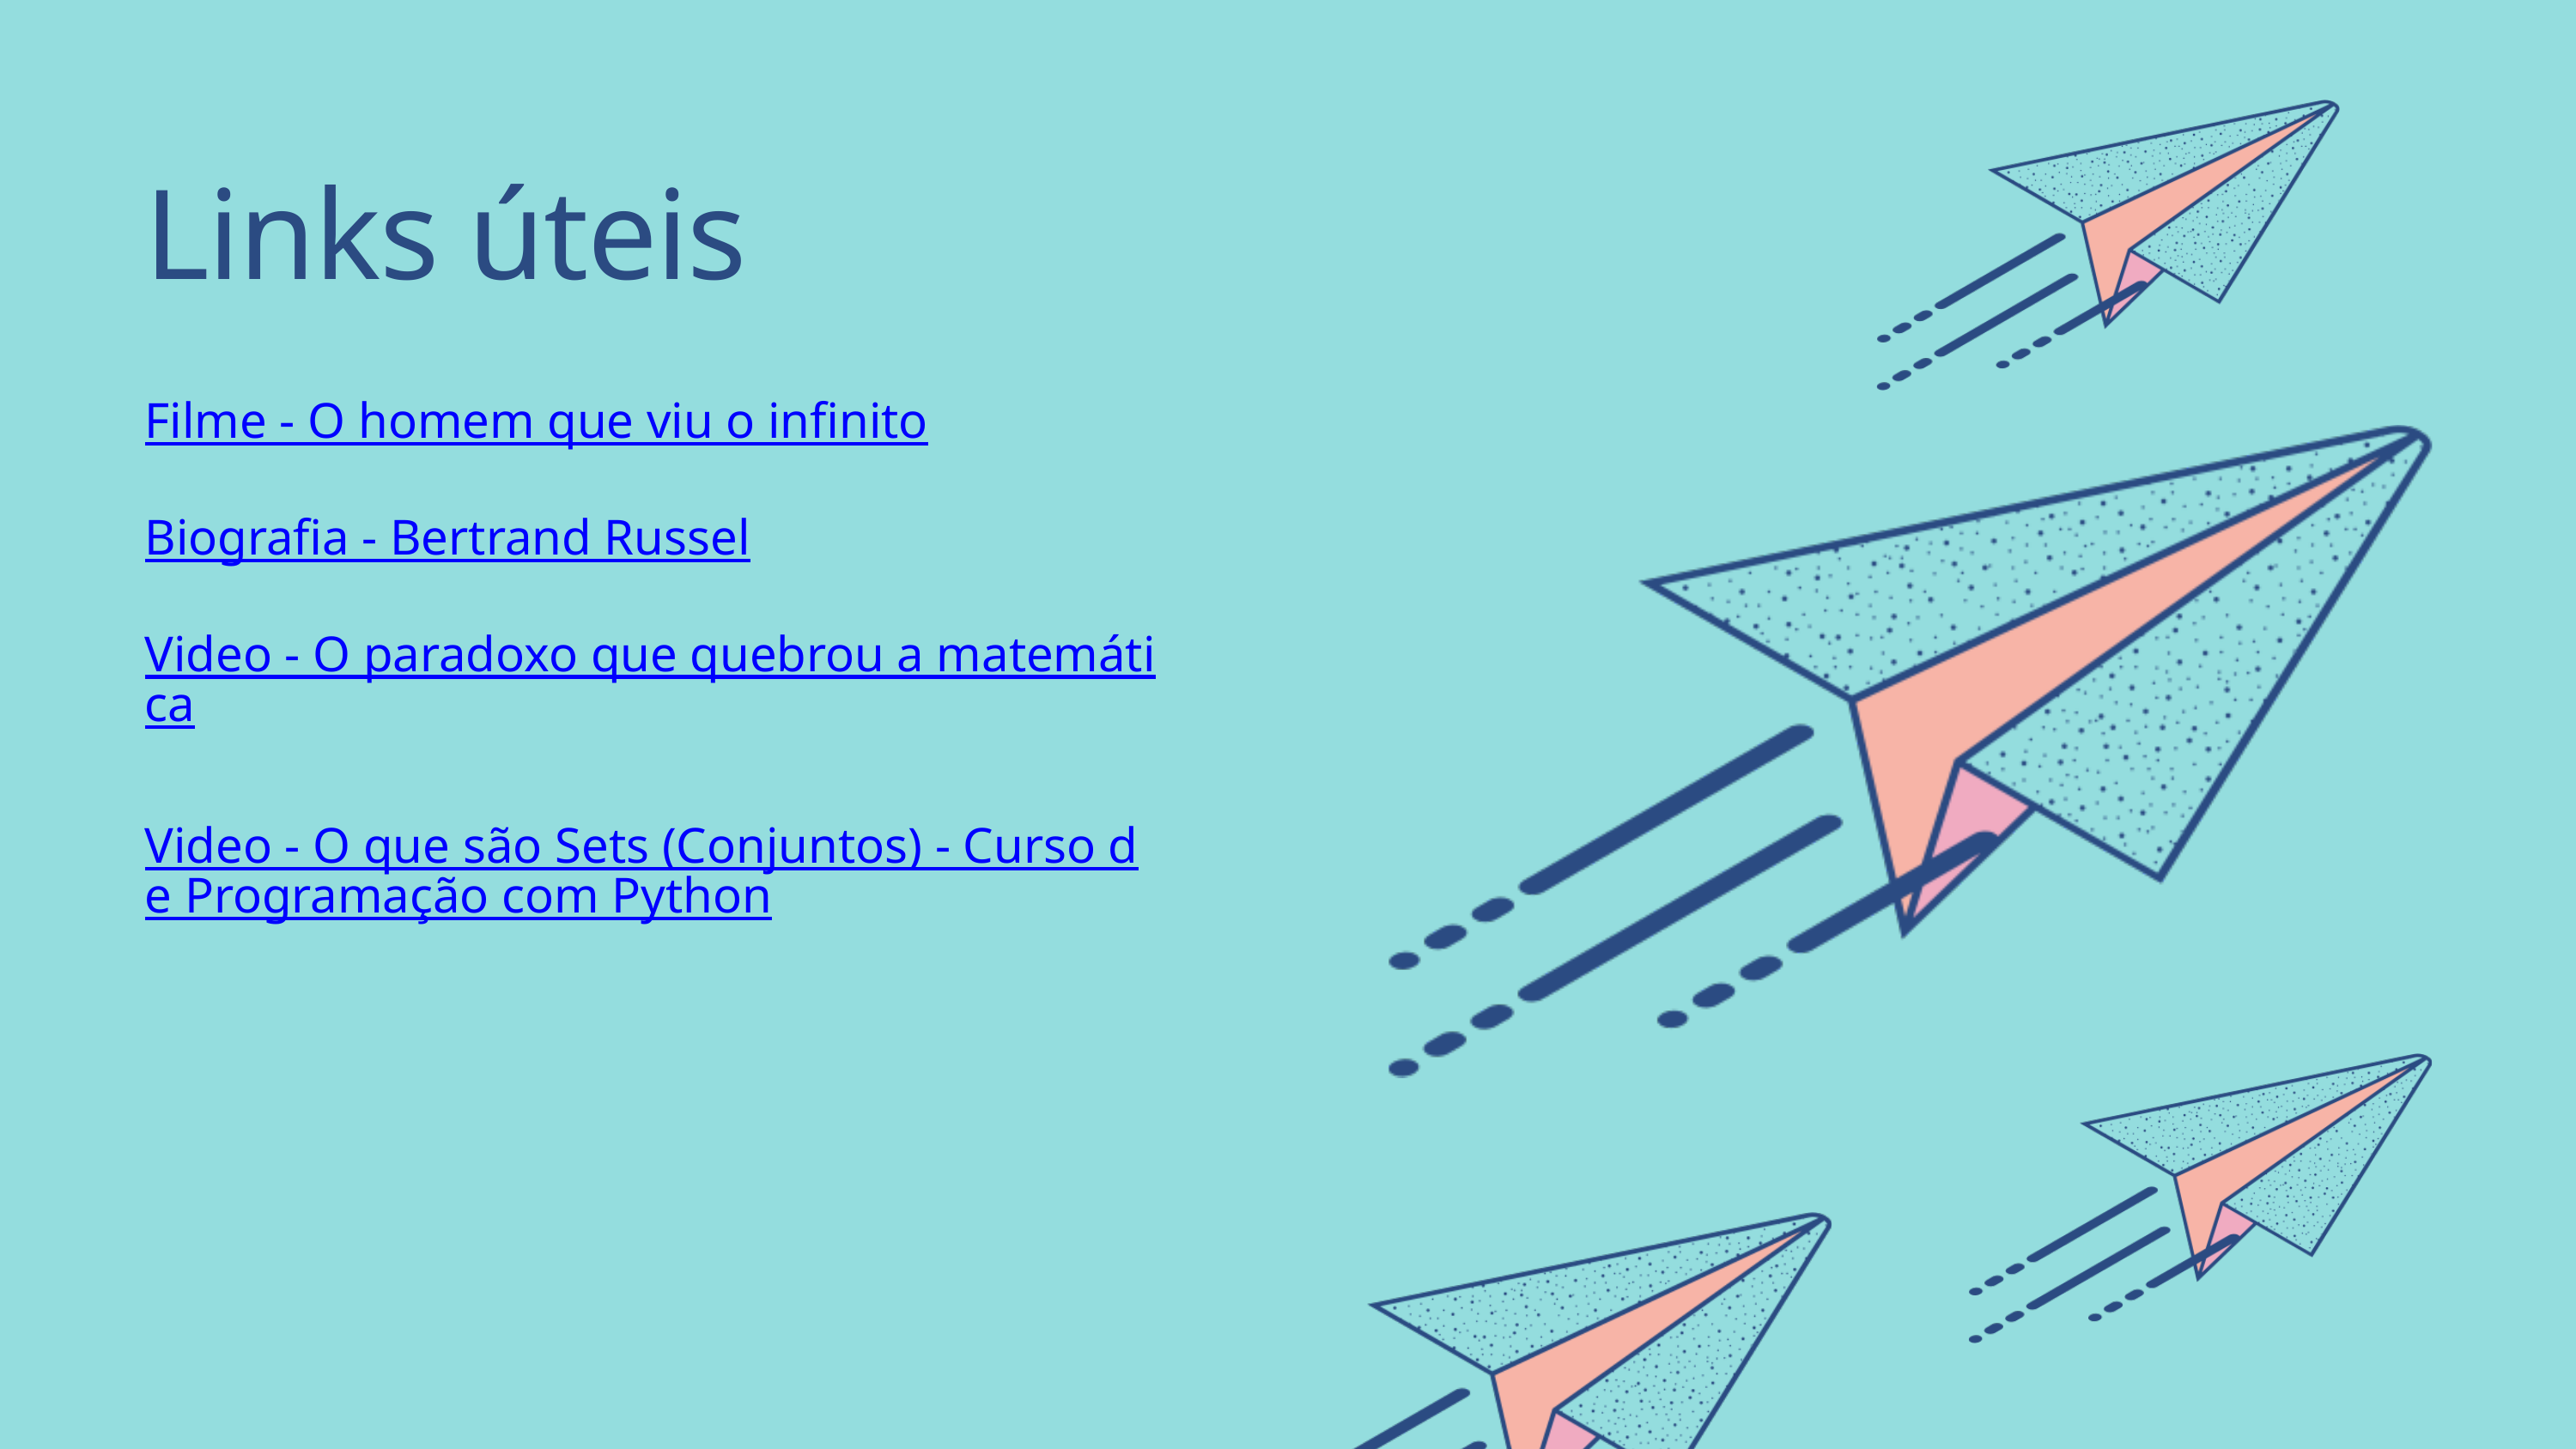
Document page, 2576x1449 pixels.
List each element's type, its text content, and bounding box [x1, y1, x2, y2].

text_box [1388, 425, 2433, 1078]
text_box [1876, 100, 2340, 391]
text_box Links úteis [144, 187, 1692, 305]
text_box Filme - O homem que viu o infinito [144, 388, 1163, 456]
text_box Video - O paradoxo que quebrou a matemática [144, 621, 1163, 757]
text_box [1220, 1212, 1832, 1449]
text_box Video - O que são Sets (Conjuntos) - Curso de Programação com Python [144, 813, 1163, 949]
text_box Biografia - Bertrand Russel [144, 505, 1163, 573]
text_box [1968, 1053, 2433, 1344]
